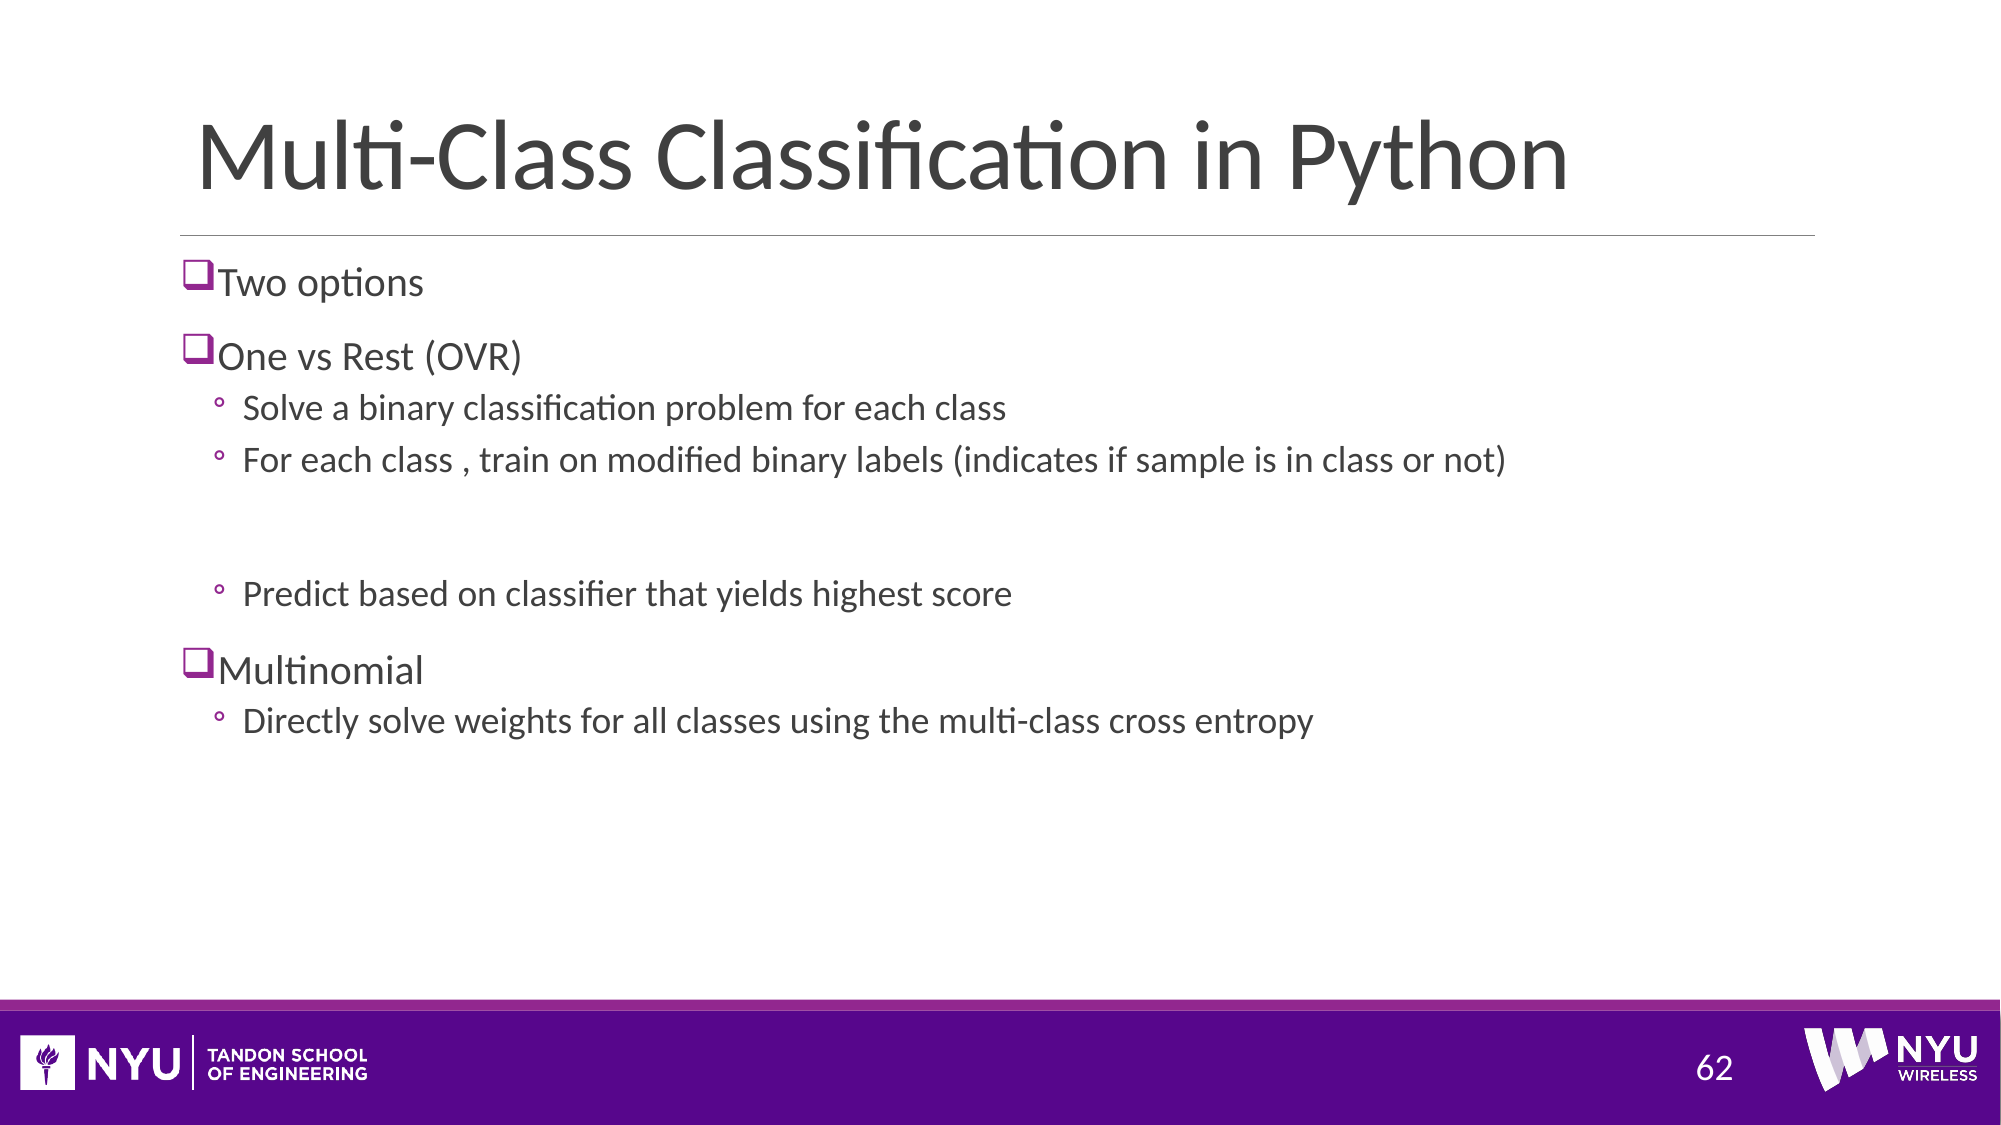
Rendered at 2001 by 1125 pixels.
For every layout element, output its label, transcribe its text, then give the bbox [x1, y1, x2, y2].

title Multi-Class Classification in Python [180, 47, 1830, 218]
slide_number 62 [1533, 1035, 1749, 1096]
